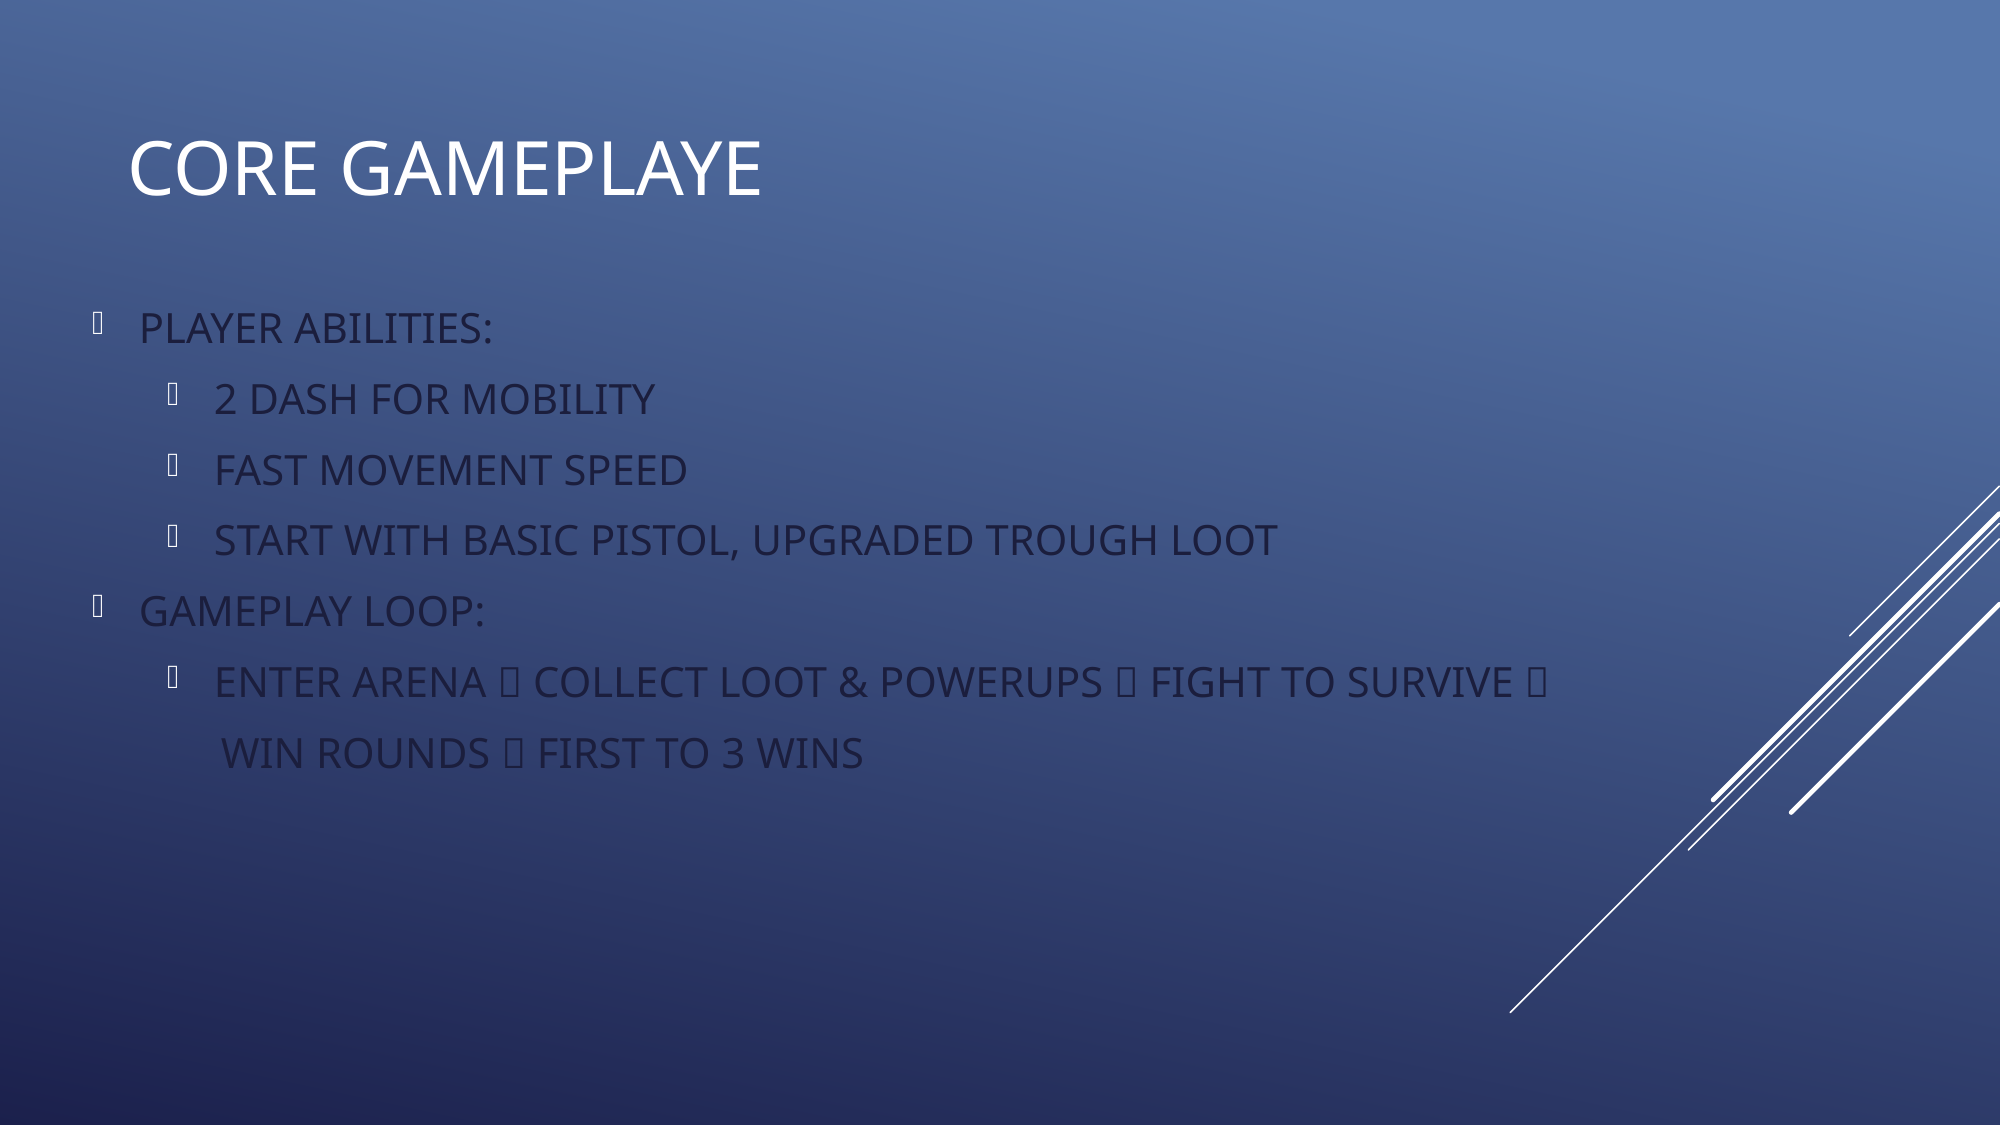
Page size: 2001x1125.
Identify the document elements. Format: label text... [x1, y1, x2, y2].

title core GAMEPLAYE [112, 41, 1513, 231]
list PLAYER ABILITIES: 2 DASH FOR MOBILITY FAST MOVEMENT SPEED START WITH BASIC PISTOL, UPGRADED TROUGH LOOT GAMEPLAY LOOP: ENTER ARENA  COLLECT LOOT & POWERUPS  FIGHT TO SURVIVE  WIN ROUNDS  FIRST TO 3 WINS [77, 231, 1888, 1125]
